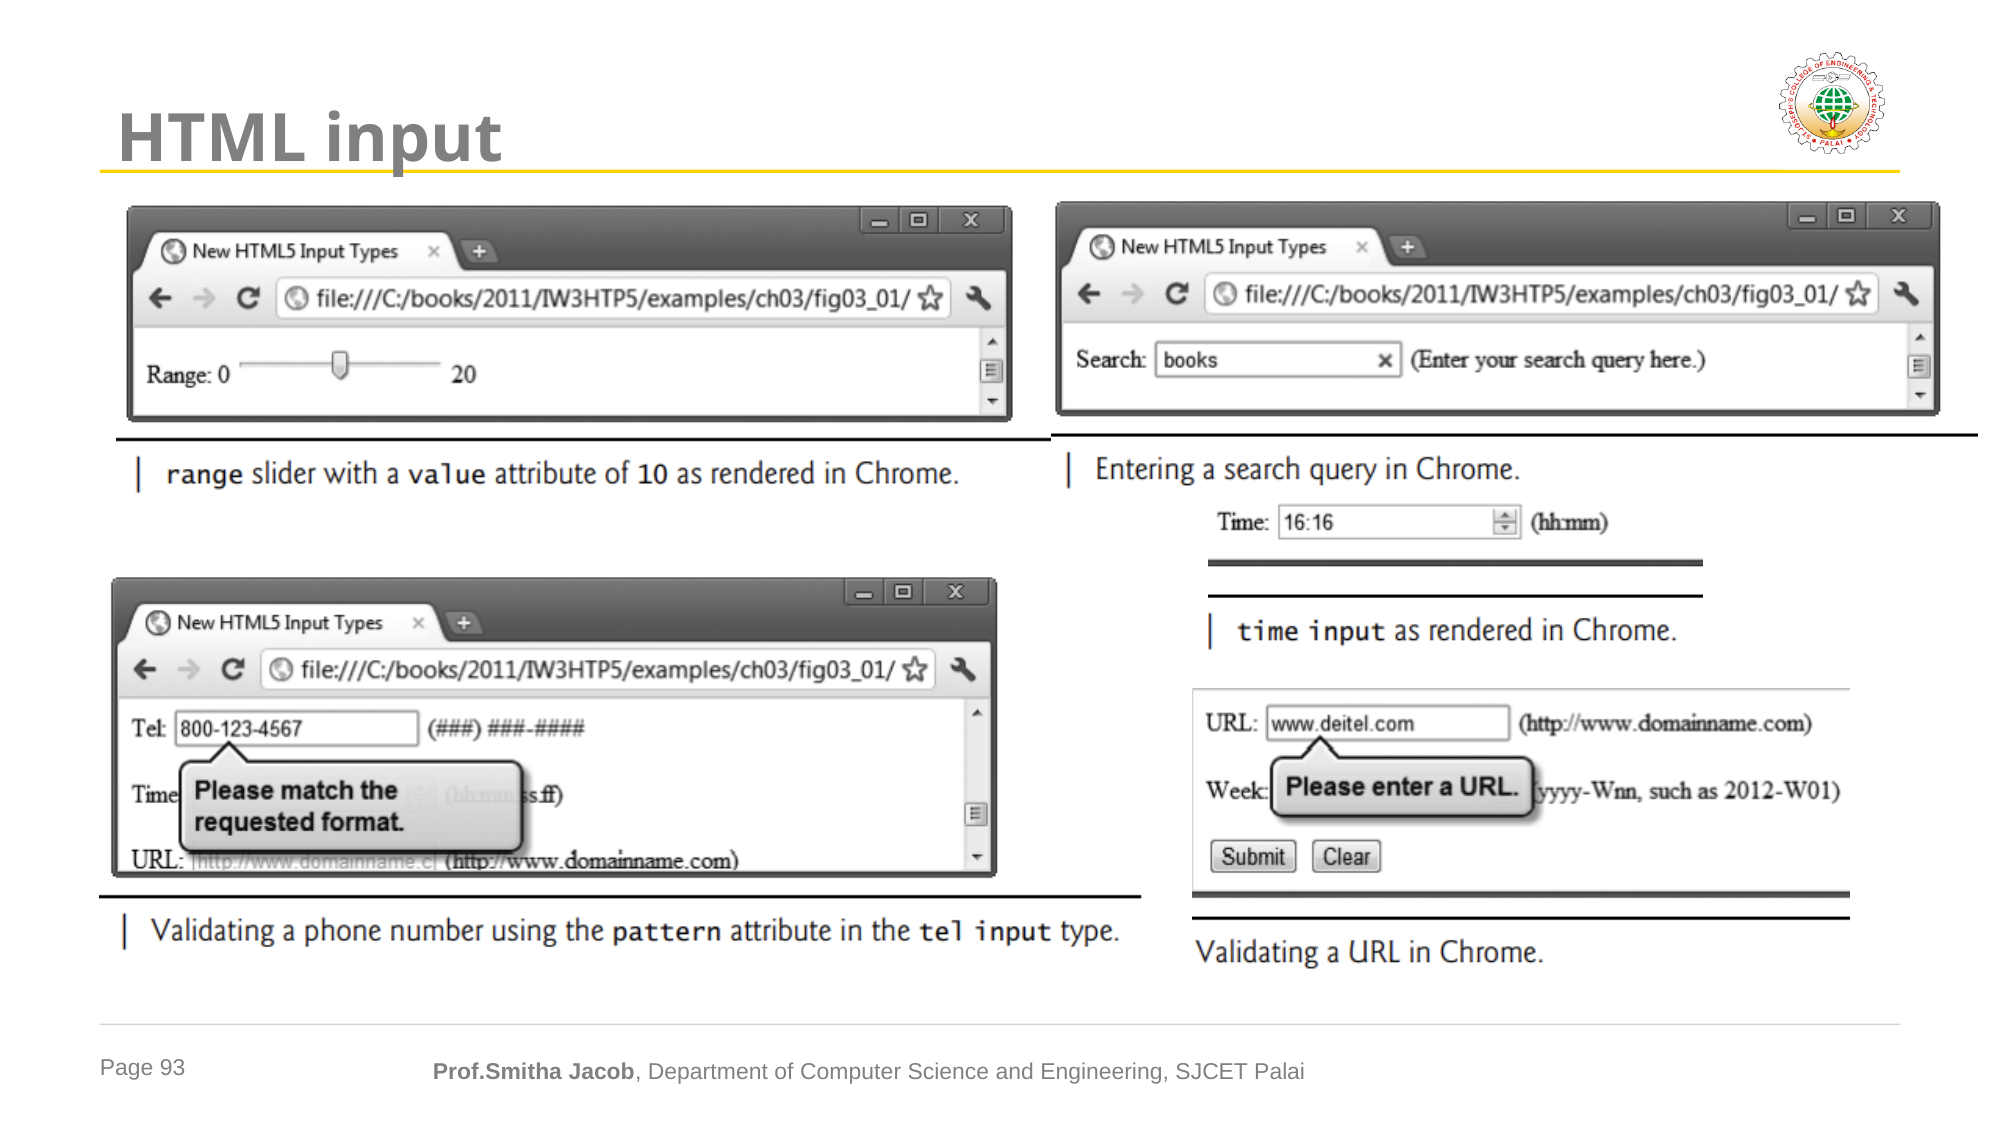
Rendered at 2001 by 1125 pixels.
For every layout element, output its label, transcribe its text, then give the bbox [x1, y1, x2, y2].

picture [99, 562, 1143, 958]
picture [1191, 688, 1851, 975]
picture [116, 184, 1979, 672]
title HTML input [116, 43, 1917, 185]
